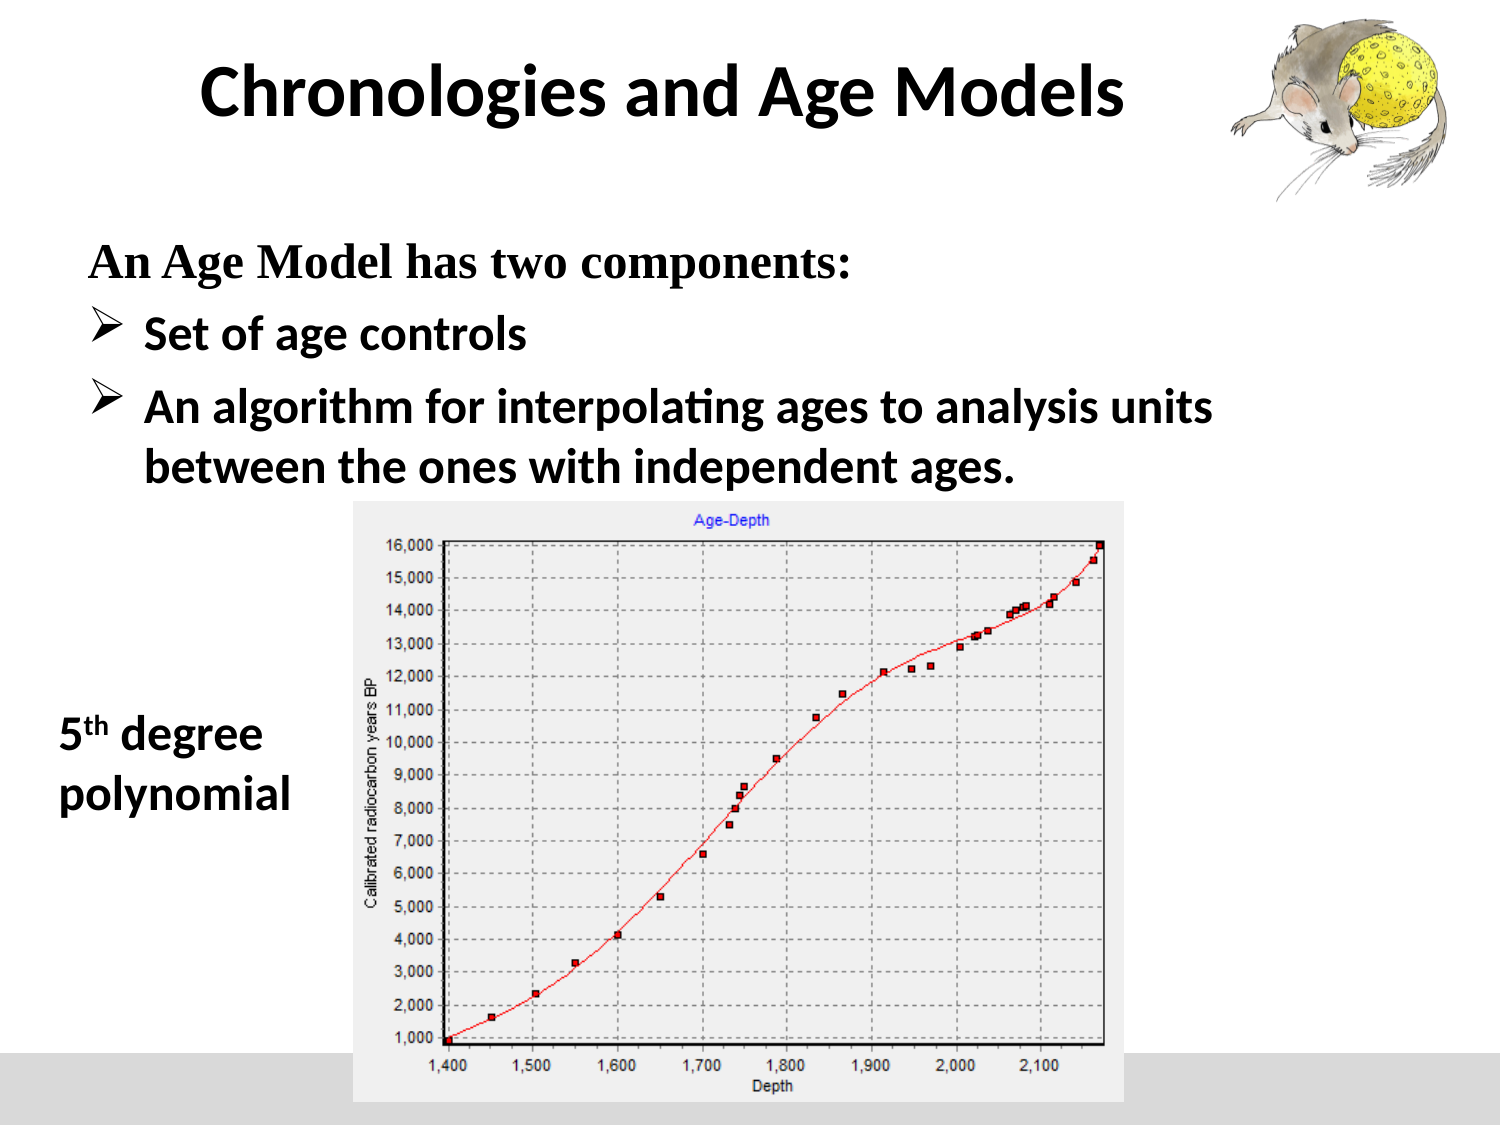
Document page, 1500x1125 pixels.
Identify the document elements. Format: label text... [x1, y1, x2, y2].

text_box Chronologies and Age Models [186, 34, 1142, 139]
text_box An Age Model has two components: Set of age controls An algorithm for interpolating ages to analysis units between the ones with independent ages. [72, 220, 1421, 501]
picture [353, 500, 1125, 1102]
picture [1199, 0, 1500, 224]
text_box 5th degree polynomial [43, 693, 307, 829]
